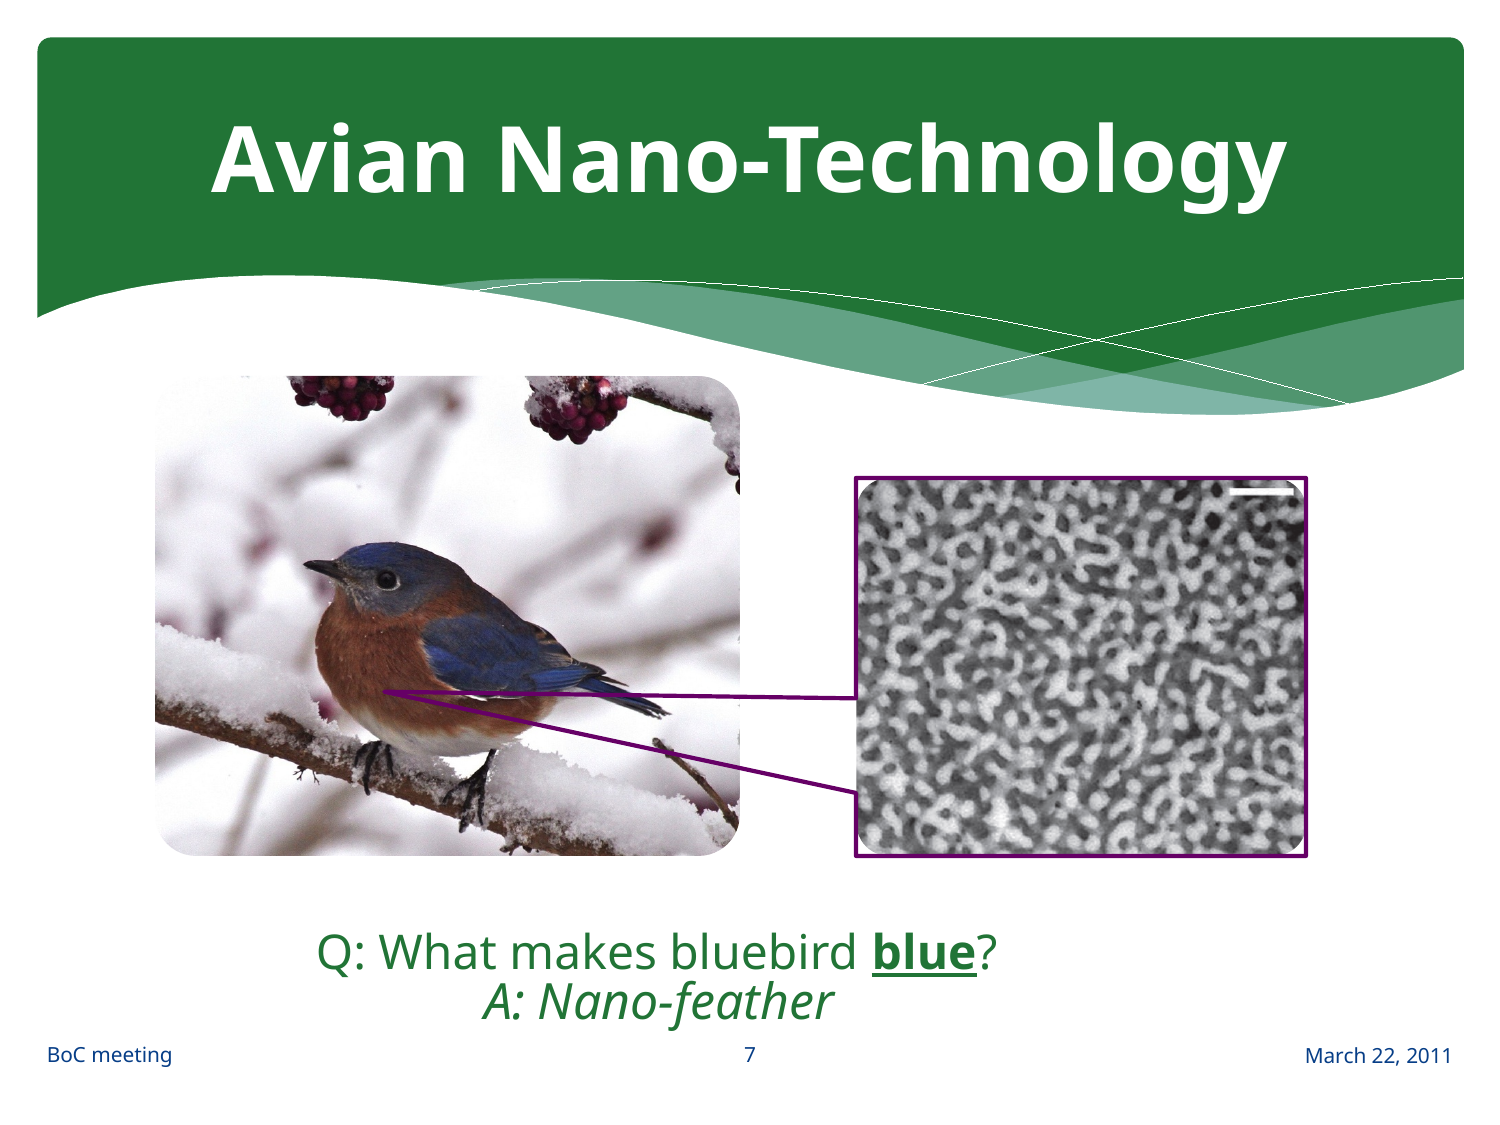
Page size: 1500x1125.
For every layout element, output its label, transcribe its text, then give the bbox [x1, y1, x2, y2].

text_box Q: What makes bluebird blue? [297, 913, 1016, 962]
text_box Avian Nano-Technology [74, 53, 1425, 259]
footer BoC meeting [31, 1025, 653, 1086]
picture [154, 375, 741, 857]
slide_number 7 [654, 1050, 846, 1086]
text_box A: Nano-feather [264, 962, 1055, 1050]
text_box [855, 477, 1307, 857]
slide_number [847, 1025, 1469, 1086]
